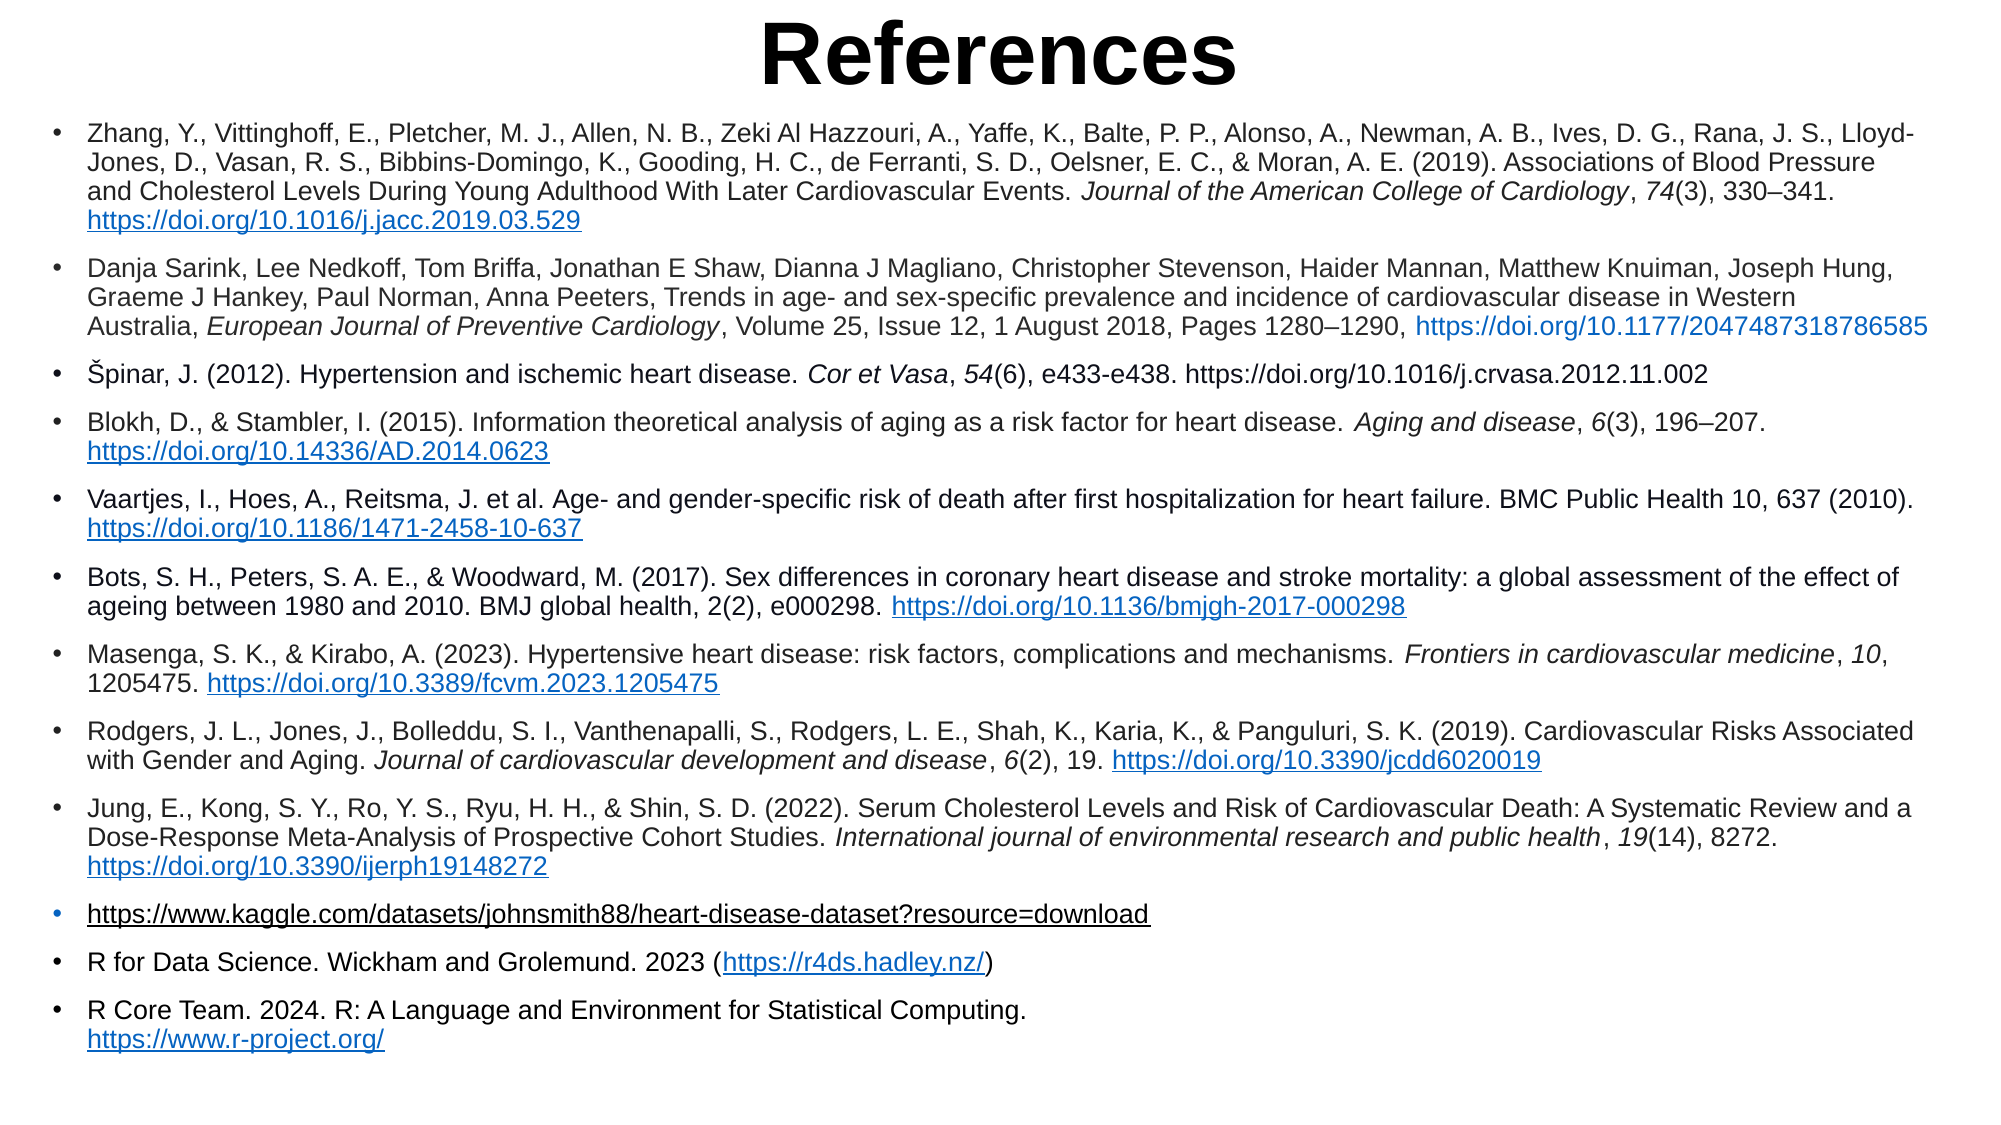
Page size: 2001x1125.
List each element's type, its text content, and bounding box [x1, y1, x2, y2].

title References [0, 0, 2000, 112]
list Zhang, Y., Vittinghoff, E., Pletcher, M. J., Allen, N. B., Zeki Al Hazzouri, A., Yaffe, K., Balte, P. P., Alonso, A., Newman, A. B., Ives, D. G., Rana, J. S., Lloyd-Jones, D., Vasan, R. S., Bibbins-Domingo, K., Gooding, H. C., de Ferranti, S. D., Oelsner, E. C., & Moran, A. E. (2019). Associations of Blood Pressure and Cholesterol Levels During Young Adulthood With Later Cardiovascular Events. Journal of the American College of Cardiology, 74(3), 330–341. https://doi.org/10.1016/j.jacc.2019.03.529 Danja Sarink, Lee Nedkoff, Tom Briffa, Jonathan E Shaw, Dianna J Magliano, Christopher Stevenson, Haider Mannan, Matthew Knuiman, Joseph Hung, Graeme J Hankey, Paul Norman, Anna Peeters, Trends in age- and sex-specific prevalence and incidence of cardiovascular disease in Western Australia, European Journal of Preventive Cardiology, Volume 25, Issue 12, 1 August 2018, Pages 1280–1290, https://doi.org/10.1177/2047487318786585 Špinar, J. (2012). Hypertension and ischemic heart disease. Cor et Vasa, 54(6), e433-e438. https://doi.org/10.1016/j.crvasa.2012.11.002 Blokh, D., & Stambler, I. (2015). Information theoretical analysis of aging as a risk factor for heart disease. Aging and disease, 6(3), 196–207. https://doi.org/10.14336/AD.2014.0623 Vaartjes, I., Hoes, A., Reitsma, J. et al. Age- and gender-specific risk of death after first hospitalization for heart failure. BMC Public Health 10, 637 (2010). https://doi.org/10.1186/1471-2458-10-637 Bots, S. H., Peters, S. A. E., & Woodward, M. (2017). Sex differences in coronary heart disease and stroke mortality: a global assessment of the effect of ageing between 1980 and 2010. BMJ global health, 2(2), e000298. https://doi.org/10.1136/bmjgh-2017-000298 Masenga, S. K., & Kirabo, A. (2023). Hypertensive heart disease: risk factors, complications and mechanisms. Frontiers in cardiovascular medicine, 10, 1205475. https://doi.org/10.3389/fcvm.2023.1205475 Rodgers, J. L., Jones, J., Bolleddu, S. I., Vanthenapalli, S., Rodgers, L. E., Shah, K., Karia, K., & Panguluri, S. K. (2019). Cardiovascular Risks Associated with Gender and Aging. Journal of cardiovascular development and disease, 6(2), 19. https://doi.org/10.3390/jcdd6020019 Jung, E., Kong, S. Y., Ro, Y. S., Ryu, H. H., & Shin, S. D. (2022). Serum Cholesterol Levels and Risk of Cardiovascular Death: A Systematic Review and a Dose-Response Meta-Analysis of Prospective Cohort Studies. International journal of environmental research and public health, 19(14), 8272. https://doi.org/10.3390/ijerph19148272 https://www.kaggle.com/datasets/johnsmith88/heart-disease-dataset?resource=download R for Data Science. Wickham and Grolemund. 2023 (https://r4ds.hadley.nz/) R Core Team. 2024. R: A Language and Environment for Statistical Computing. https://www.r-project.org/ [37, 111, 1964, 1090]
